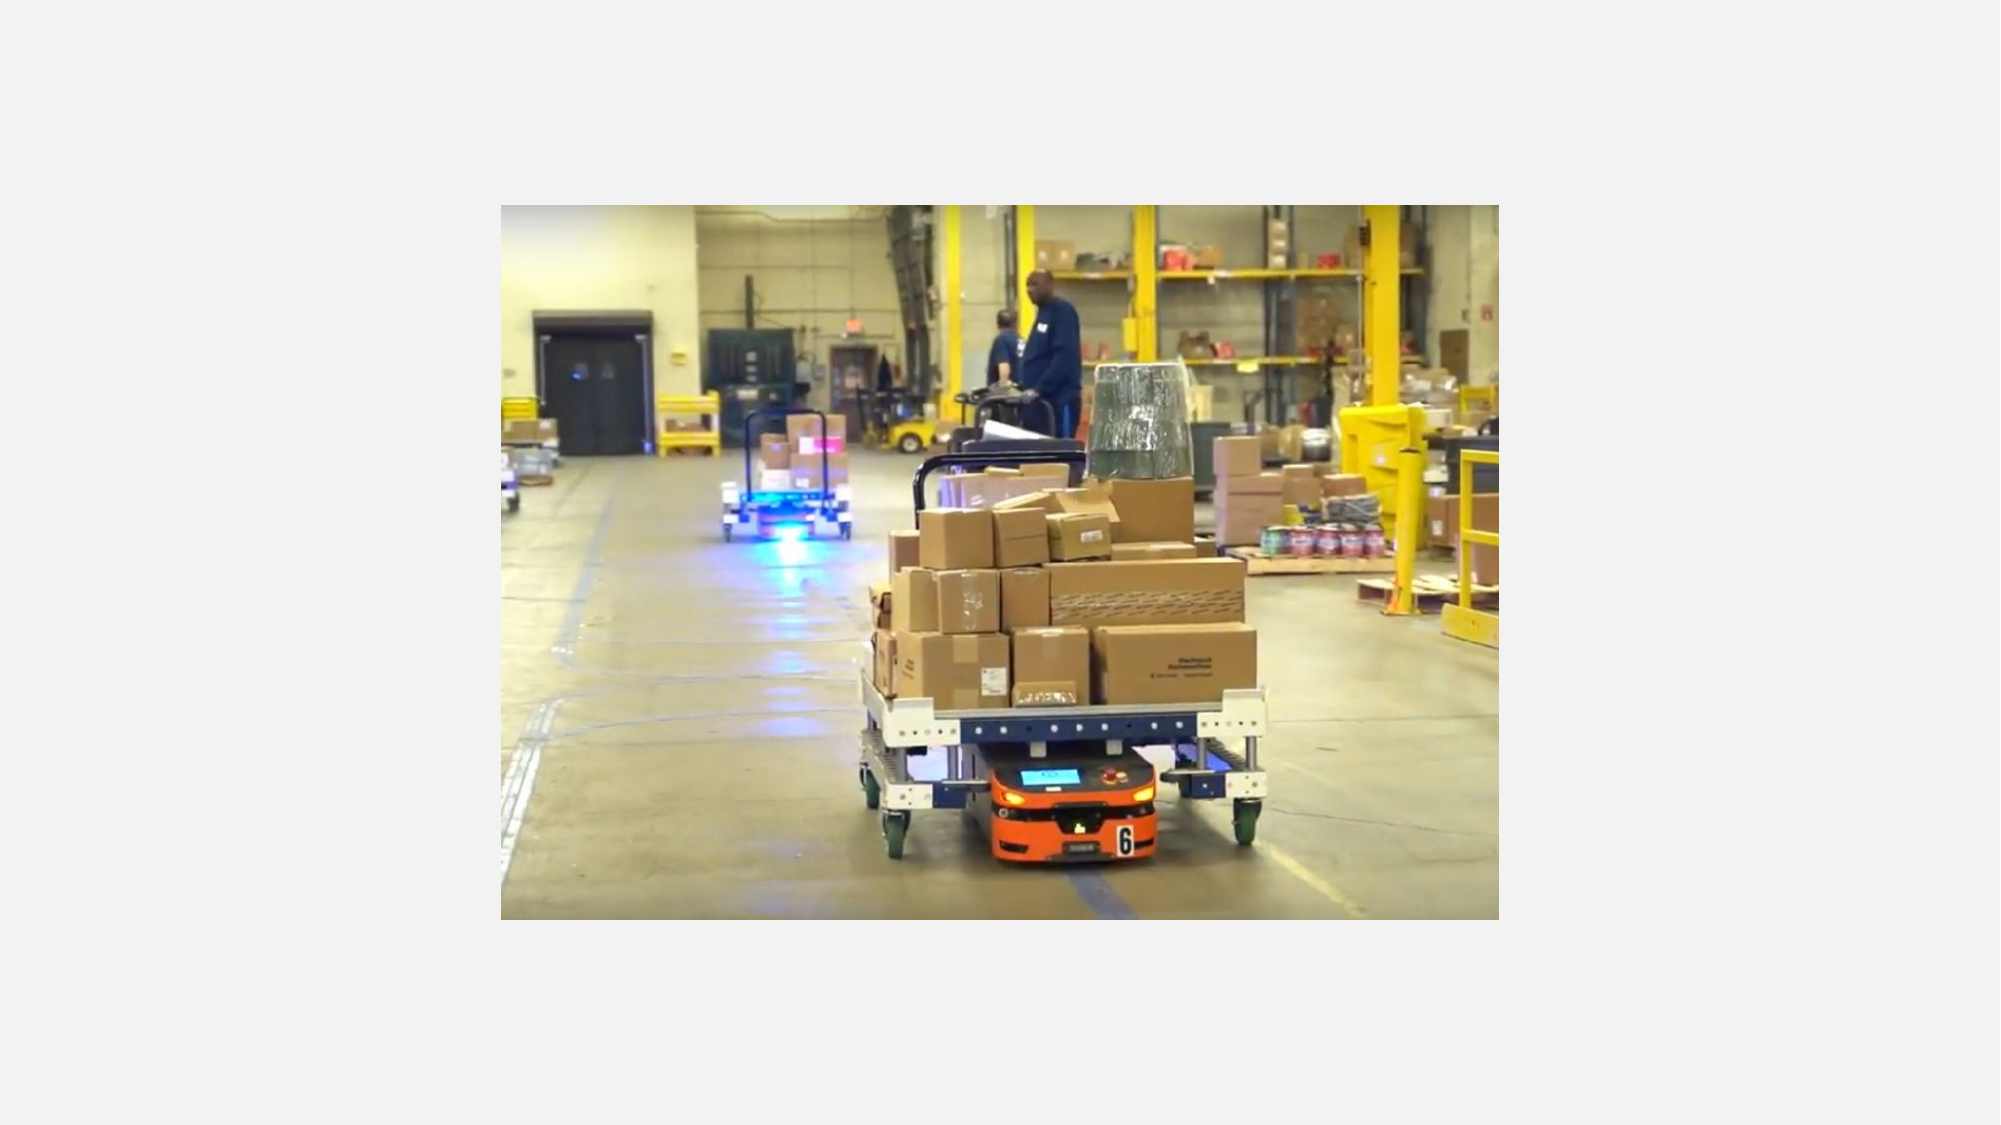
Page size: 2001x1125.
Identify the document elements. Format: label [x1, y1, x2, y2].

list [501, 205, 1499, 920]
